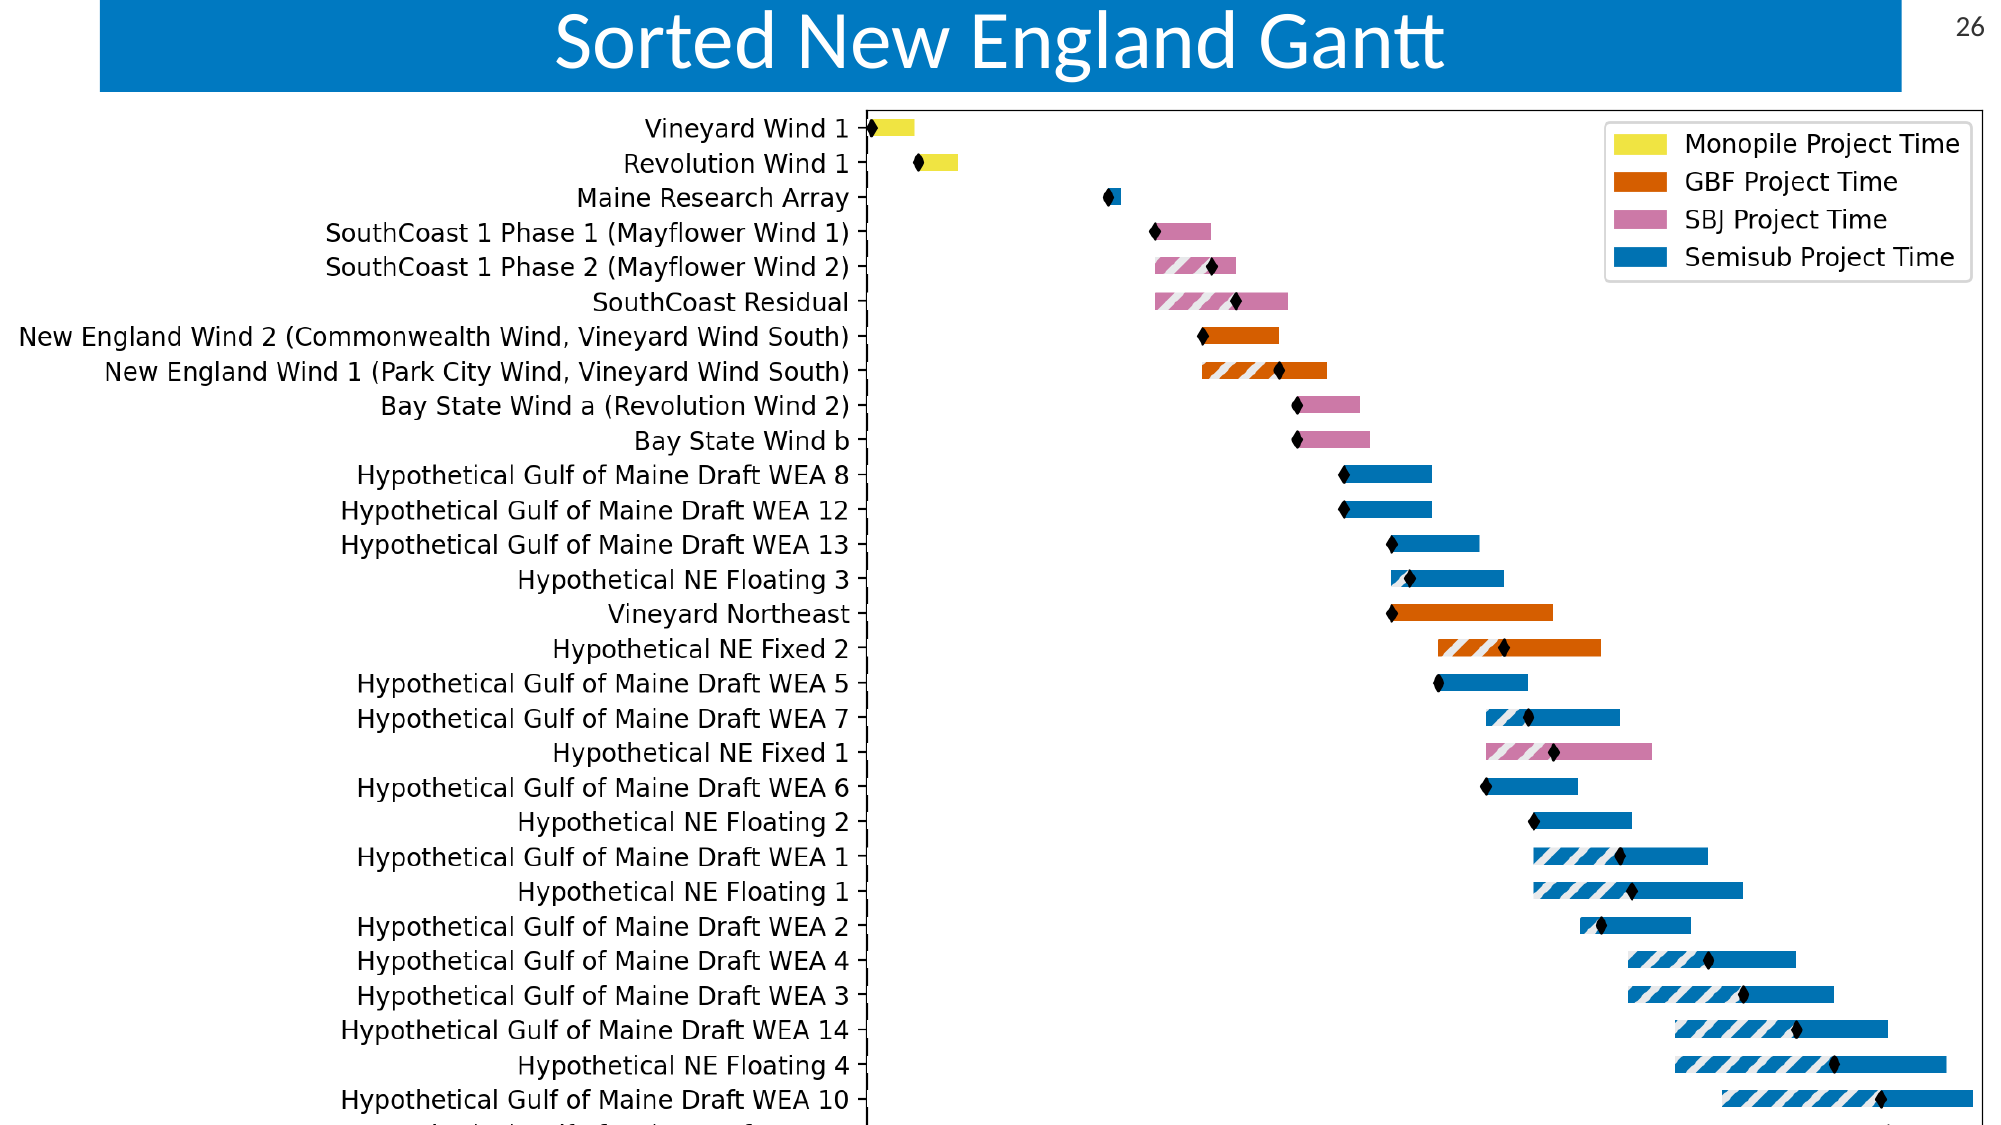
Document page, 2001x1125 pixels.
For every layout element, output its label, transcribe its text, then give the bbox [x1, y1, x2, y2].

picture [0, 92, 2000, 1125]
title Sorted New England Gantt [99, 0, 1902, 90]
